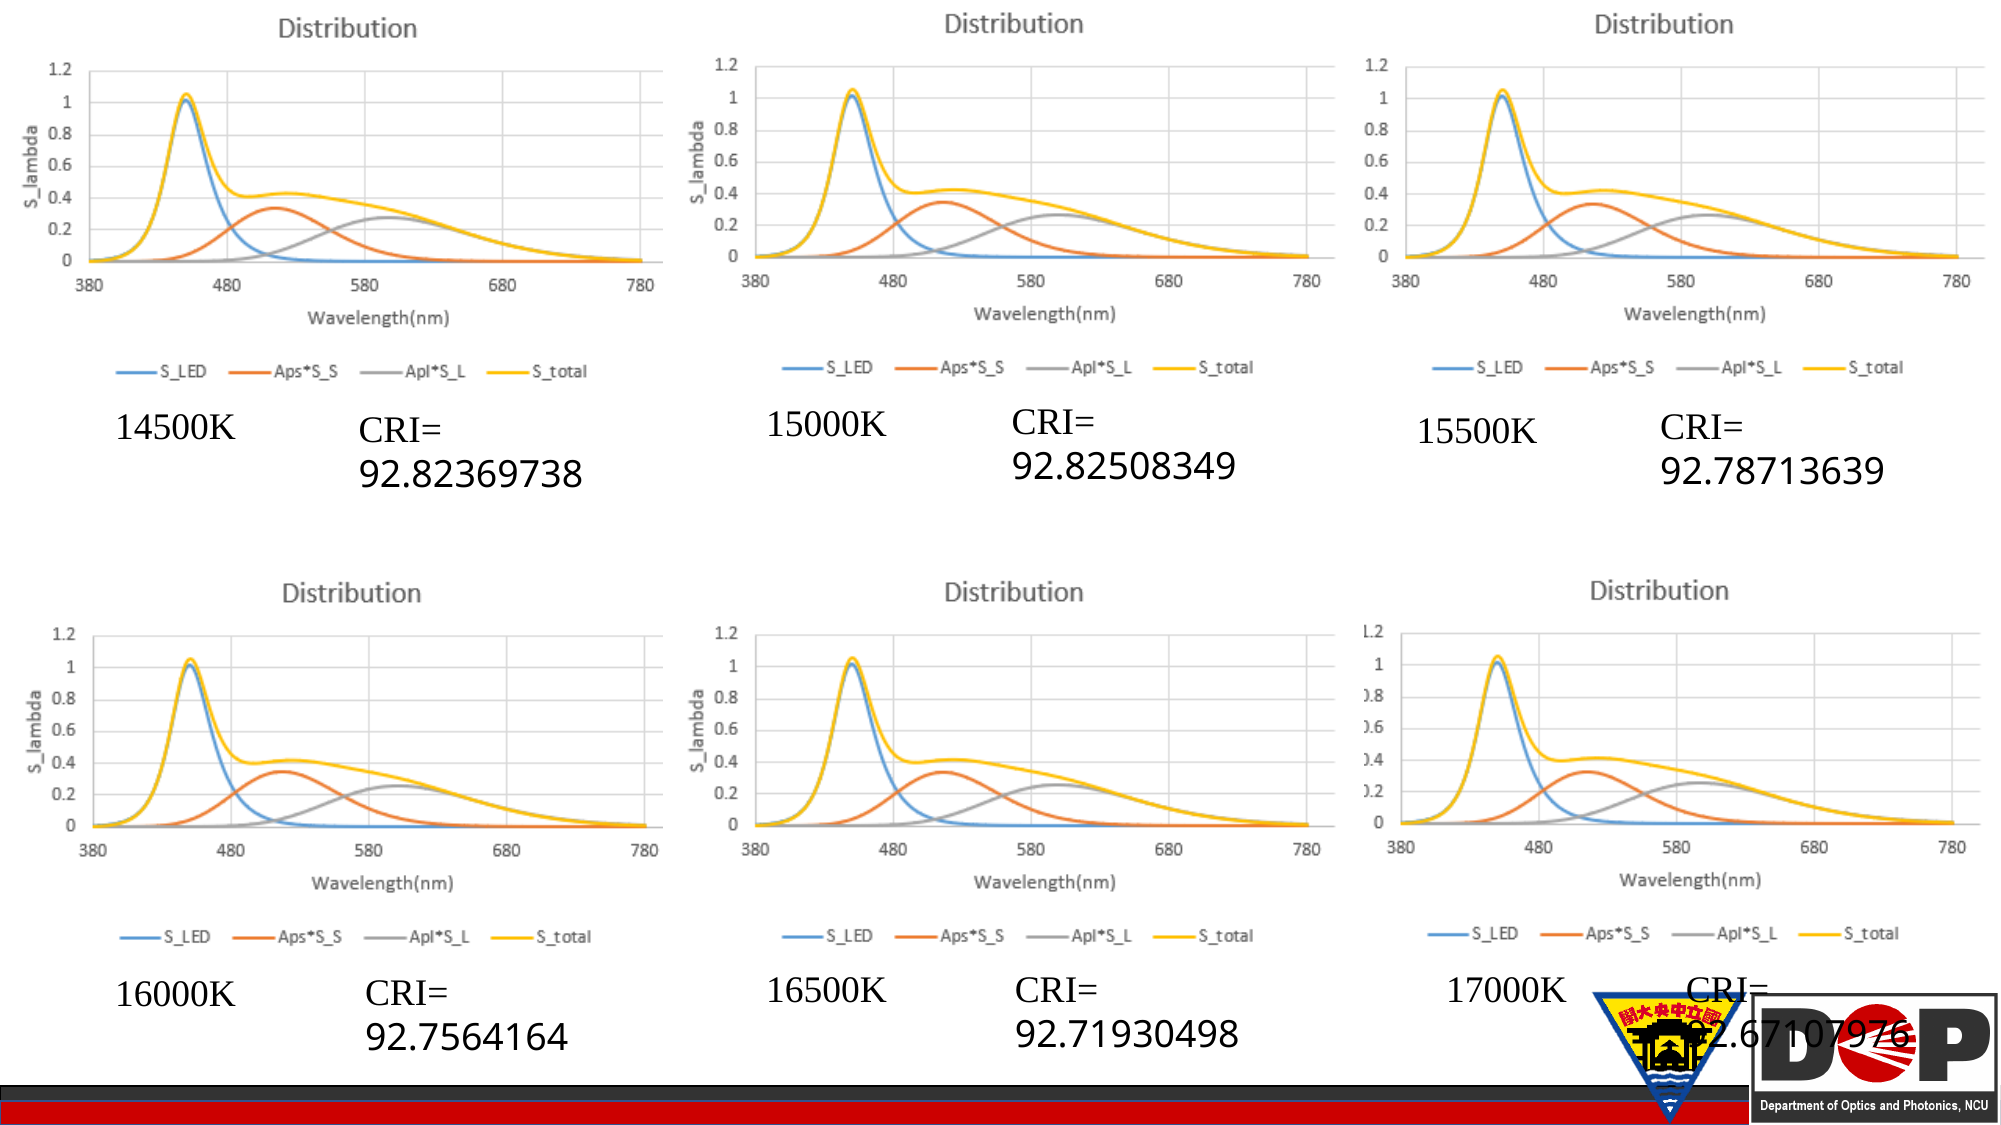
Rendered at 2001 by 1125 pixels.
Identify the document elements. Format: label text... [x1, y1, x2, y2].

text_box CRI= 92.71930498 [999, 964, 1342, 1063]
text_box 14500K [100, 398, 261, 455]
picture [0, 0, 2000, 398]
text_box CRI= 92.82508349 [996, 394, 1319, 495]
text_box CRI= 92.78713639 [1645, 394, 1979, 500]
text_box 16500K [751, 964, 912, 1018]
text_box CRI= 92.7564164 [350, 965, 658, 1065]
text_box 16000K [100, 965, 261, 1021]
text_box 15000K [751, 394, 912, 452]
text_box CRI= 92.67107976 [1671, 960, 2000, 1063]
text_box CRI= 92.82369738 [343, 398, 668, 503]
text_box 15500K [1401, 398, 1562, 459]
picture [0, 561, 2000, 1125]
text_box 17000K [1431, 960, 1592, 1018]
